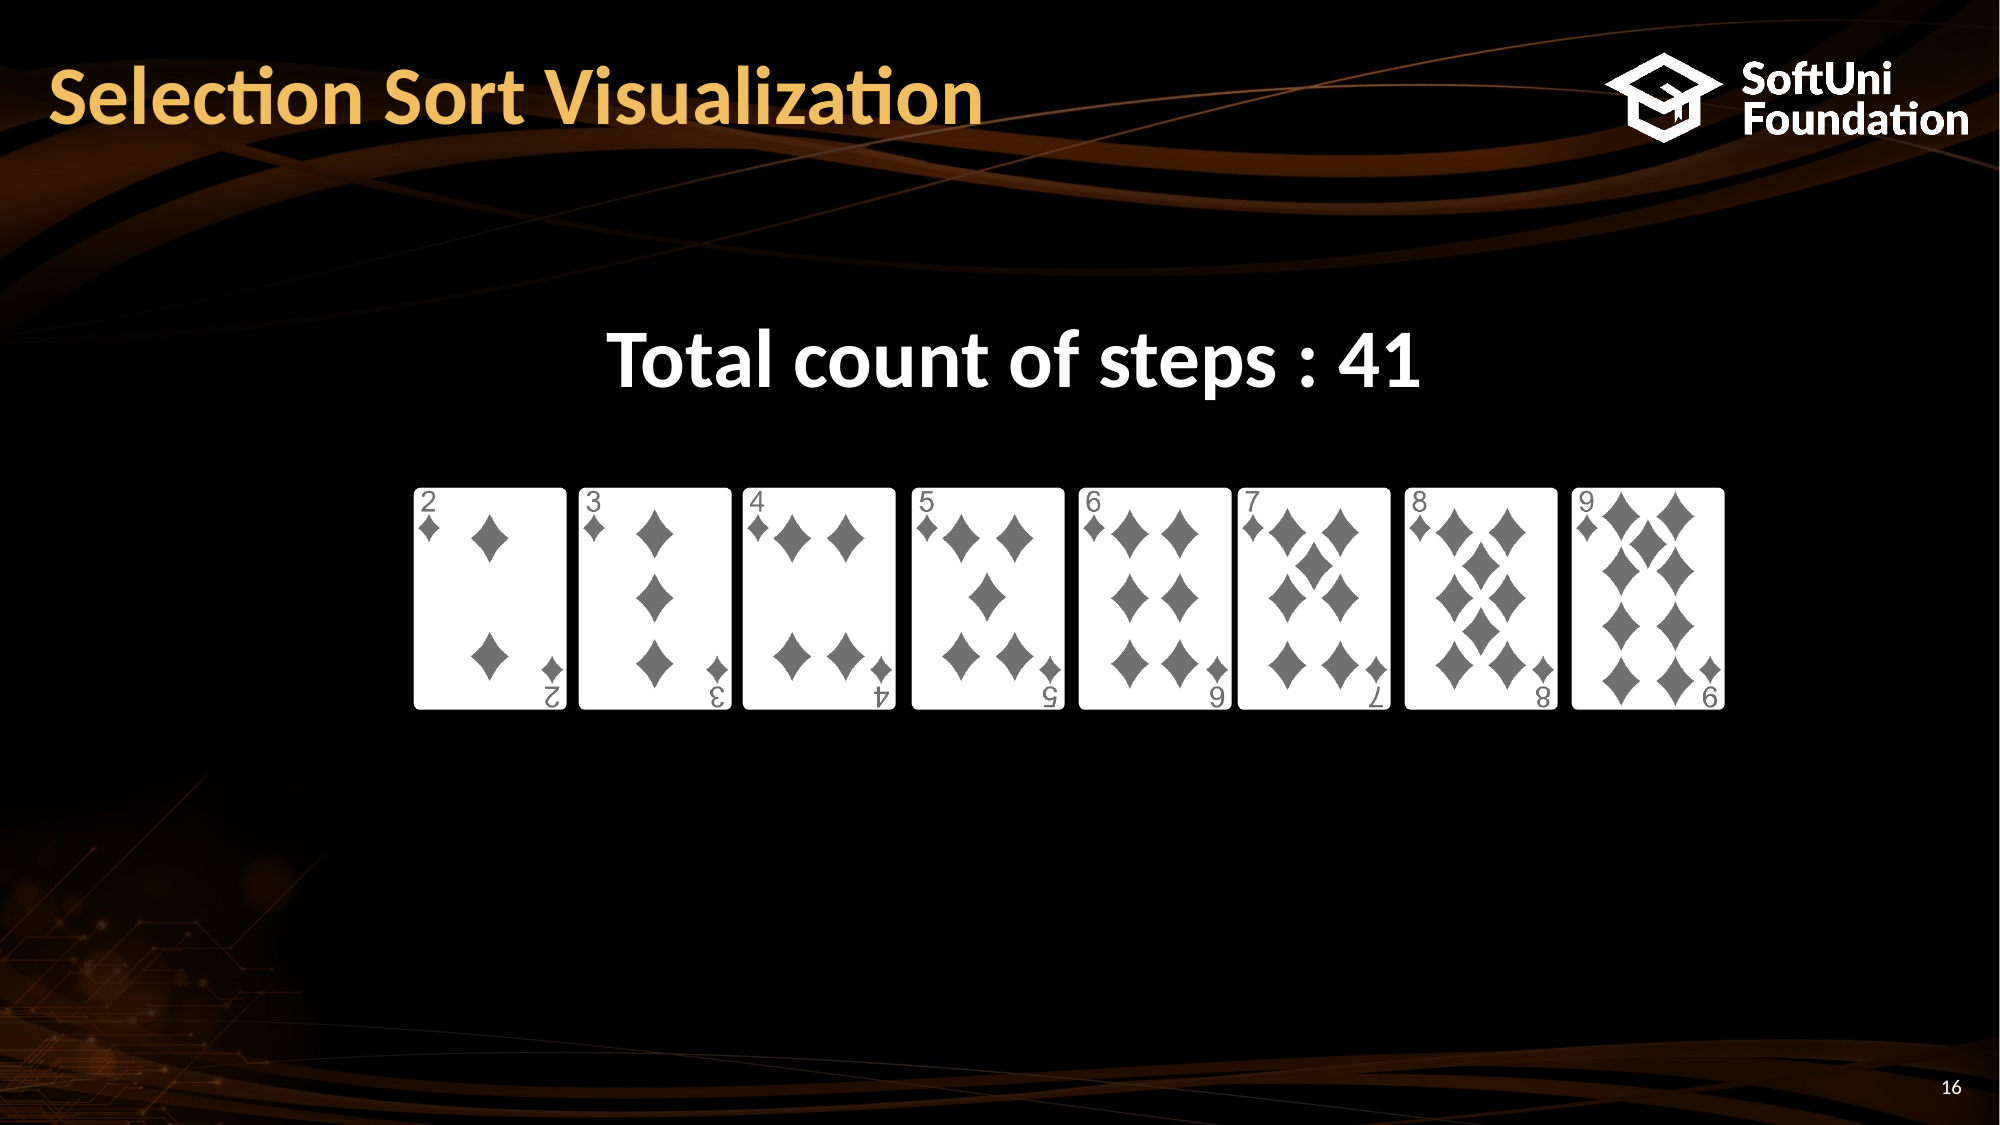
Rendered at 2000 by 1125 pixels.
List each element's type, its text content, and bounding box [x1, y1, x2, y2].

slide_number 16 [1897, 1070, 1968, 1103]
title Selection Sort Visualization [30, 6, 1602, 189]
text_box Total count of steps : 41 [591, 296, 1458, 412]
picture [0, 0, 2000, 1125]
